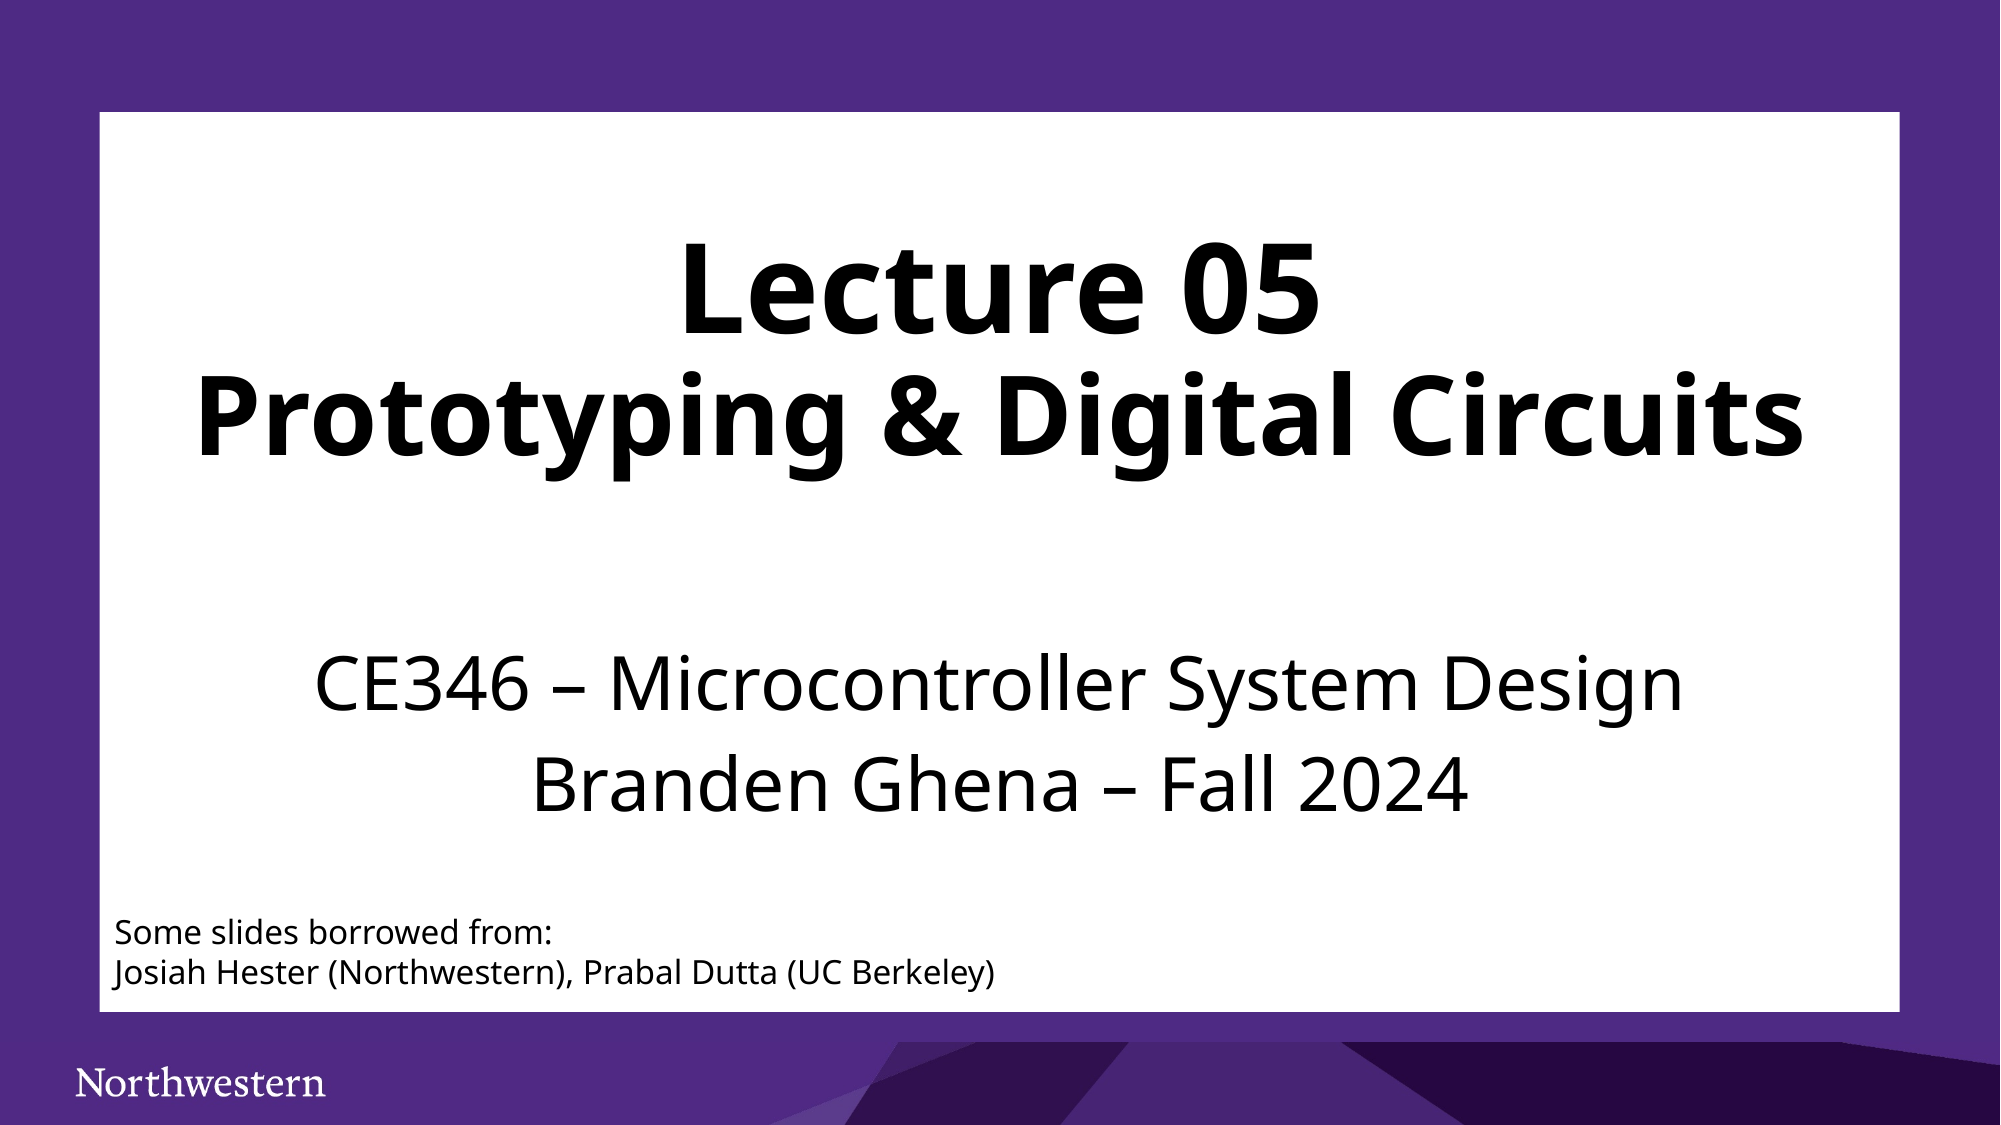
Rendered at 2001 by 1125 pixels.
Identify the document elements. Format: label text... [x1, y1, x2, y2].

text_box Some slides borrowed from: Josiah Hester (Northwestern), Prabal Dutta (UC Berkeley) [99, 904, 1900, 999]
subtitle CE346 – Microcontroller System Design Branden Ghena – Fall 2024 [99, 637, 1900, 863]
picture [0, 1042, 2000, 1125]
title Lecture 05 Prototyping & Digital Circuits [99, 112, 1900, 488]
